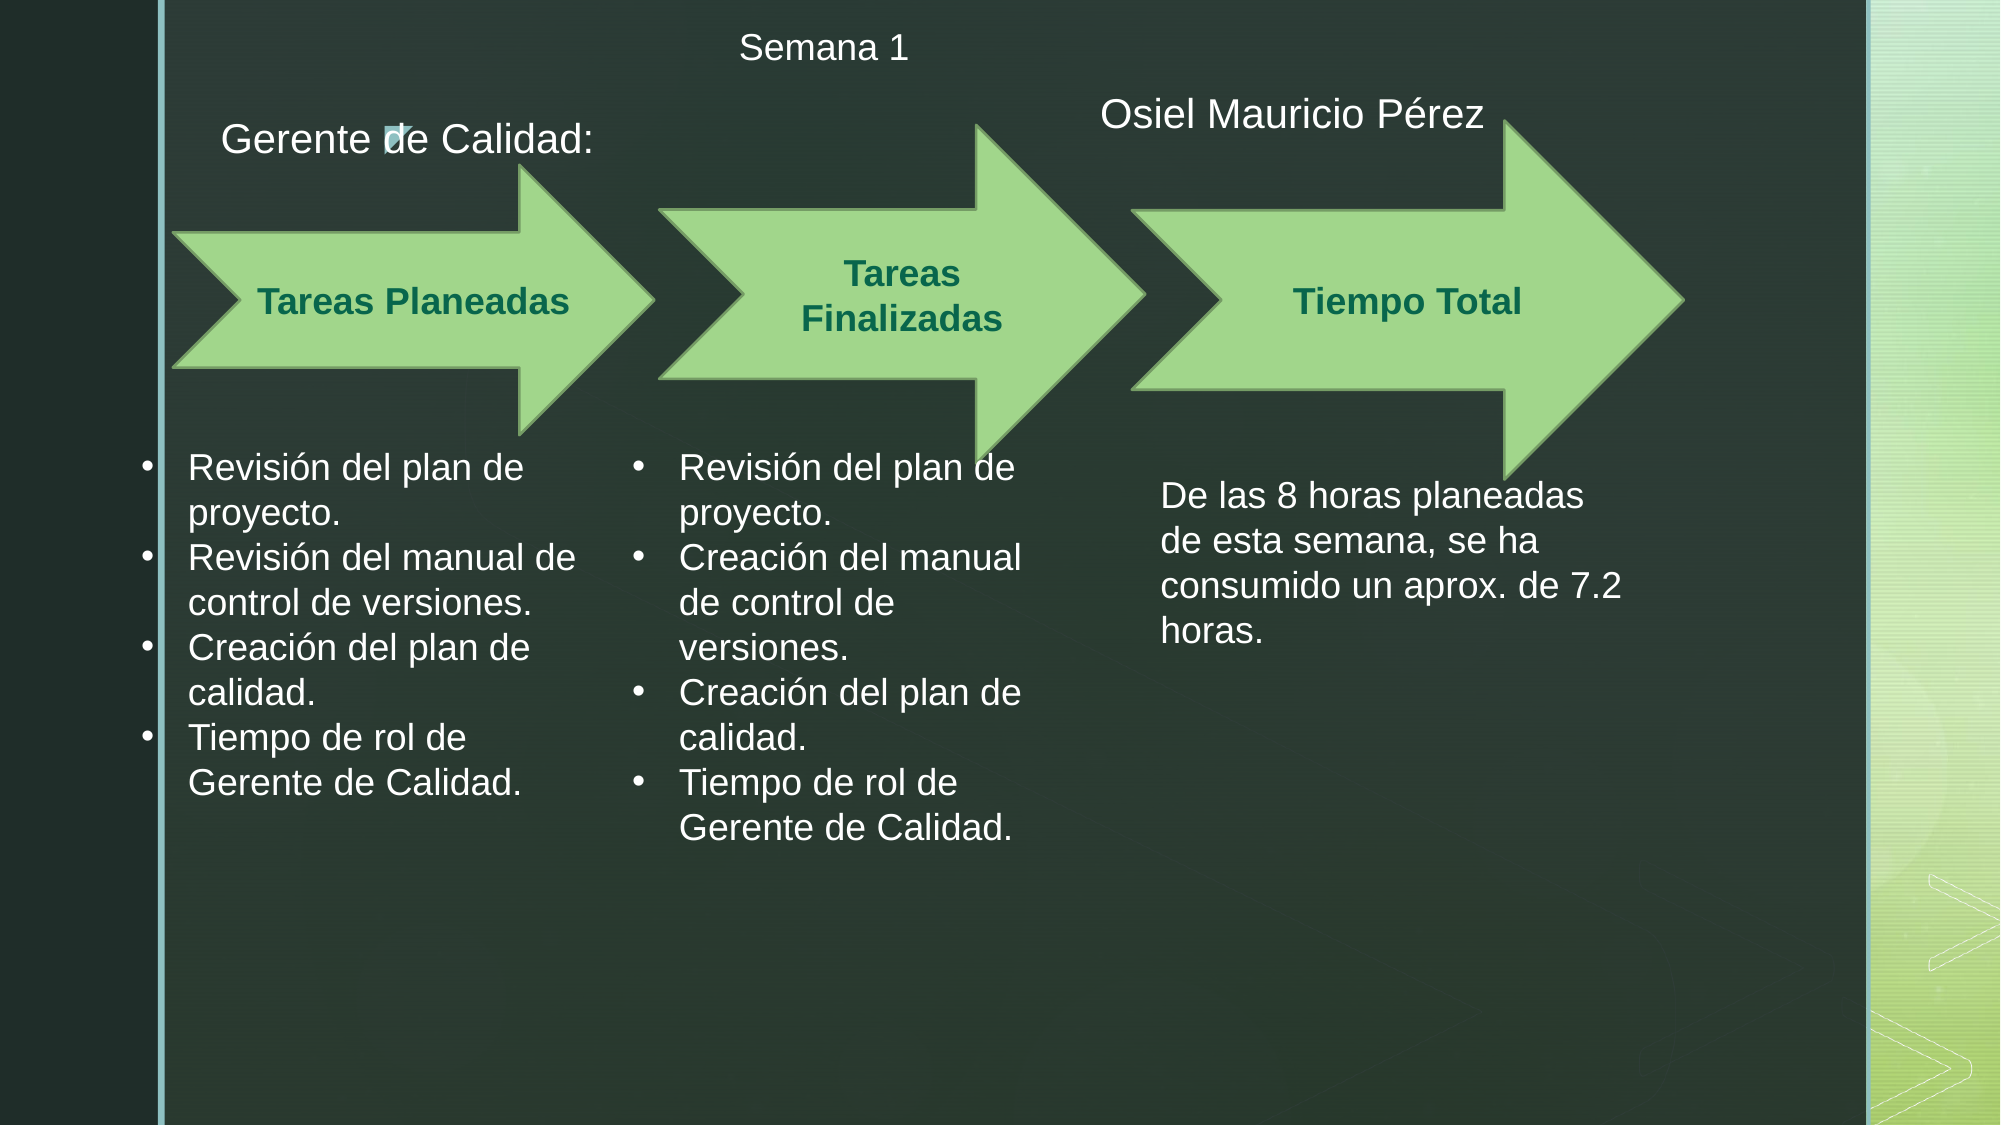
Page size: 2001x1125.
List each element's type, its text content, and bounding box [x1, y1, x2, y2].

text_box Osiel Mauricio Pérez [1085, 78, 1572, 144]
text_box Gerente de Calidad: [205, 104, 724, 170]
text_box De las 8 horas planeadas de esta semana, se ha consumido un aprox. de 7.2 horas. [1145, 463, 1650, 659]
text_box Tareas Planeadas [172, 170, 655, 435]
text_box Tiempo Total [1131, 144, 1685, 463]
picture [1871, 0, 2001, 1125]
text_box Tareas Finalizadas [659, 124, 1146, 435]
text_box Revisión del plan de proyecto. Revisión del manual de control de versiones. Creación del plan de calidad. Tiempo de rol de Gerente de Calidad. [126, 435, 613, 811]
text_box Semana 1 [723, 15, 1727, 76]
text_box Revisión del plan de proyecto. Creación del manual de control de versiones. Creación del plan de calidad. Tiempo de rol de Gerente de Calidad. [617, 435, 1065, 856]
